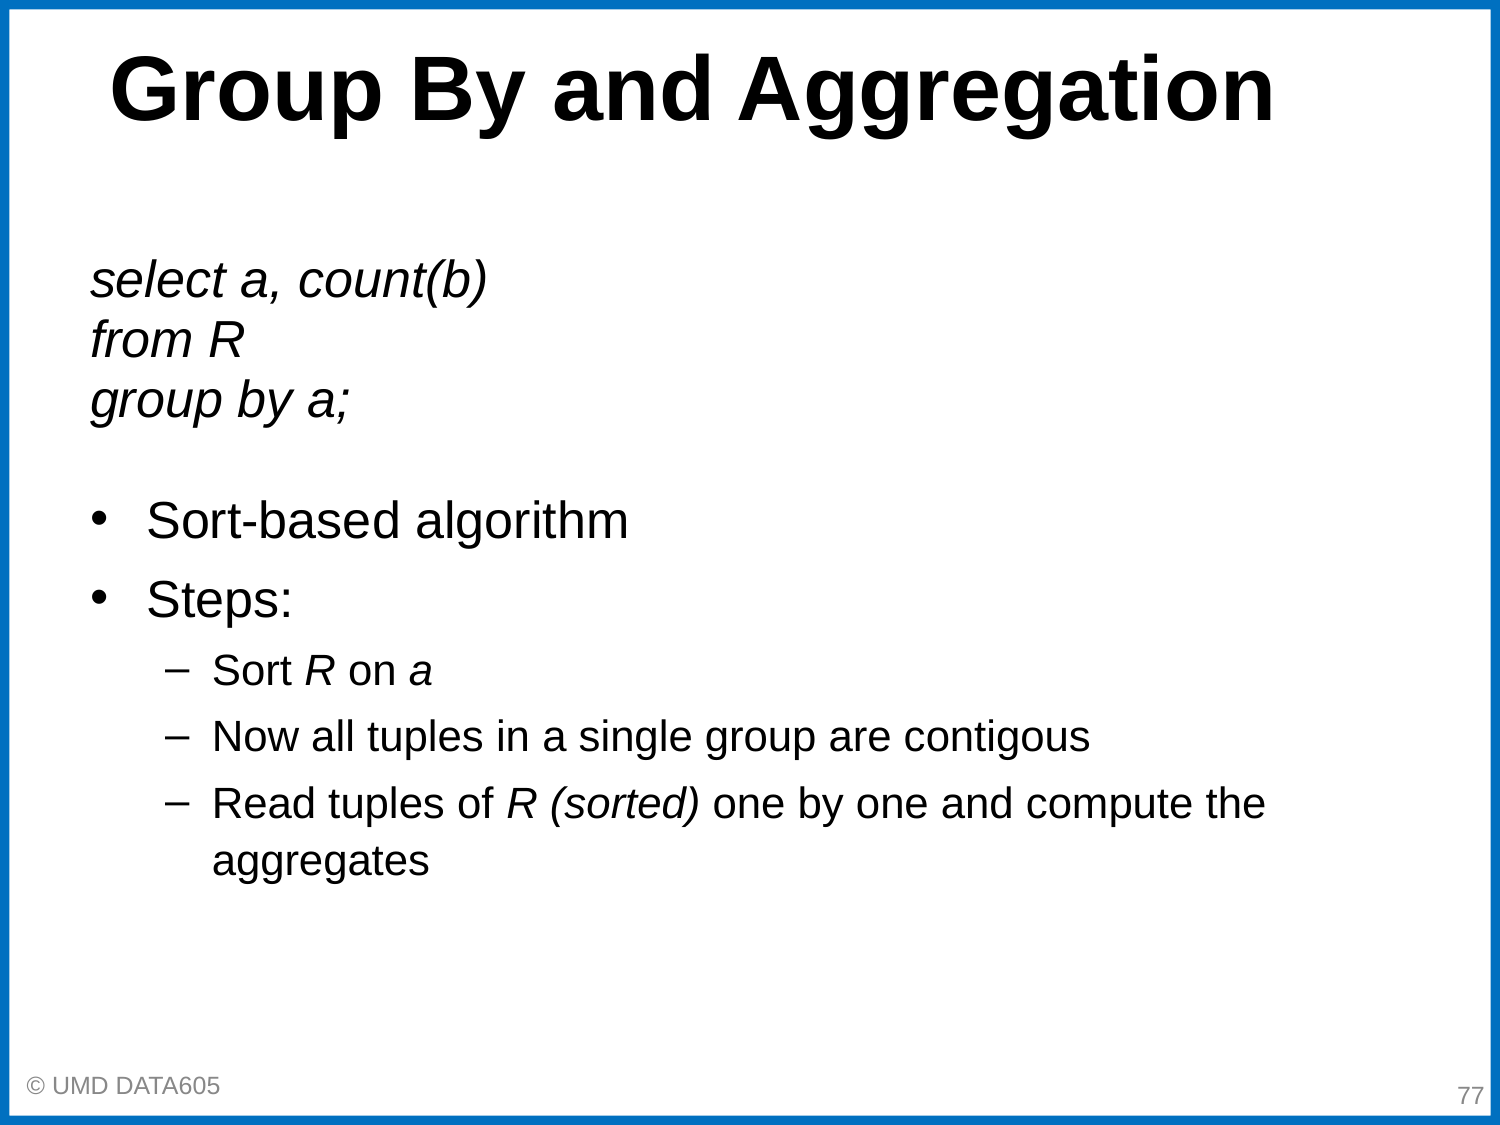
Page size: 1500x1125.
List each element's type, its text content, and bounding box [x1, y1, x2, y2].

title Group By and Aggregation [75, 0, 1313, 168]
slide_number ‹#› [1149, 1065, 1500, 1125]
list select a, count(b) from R group by a; Sort-based algorithm Steps: Sort R on a Now all tuples in a single group are contigous Read tuples of R (sorted) one by one and compute the aggregates [75, 249, 1479, 1063]
